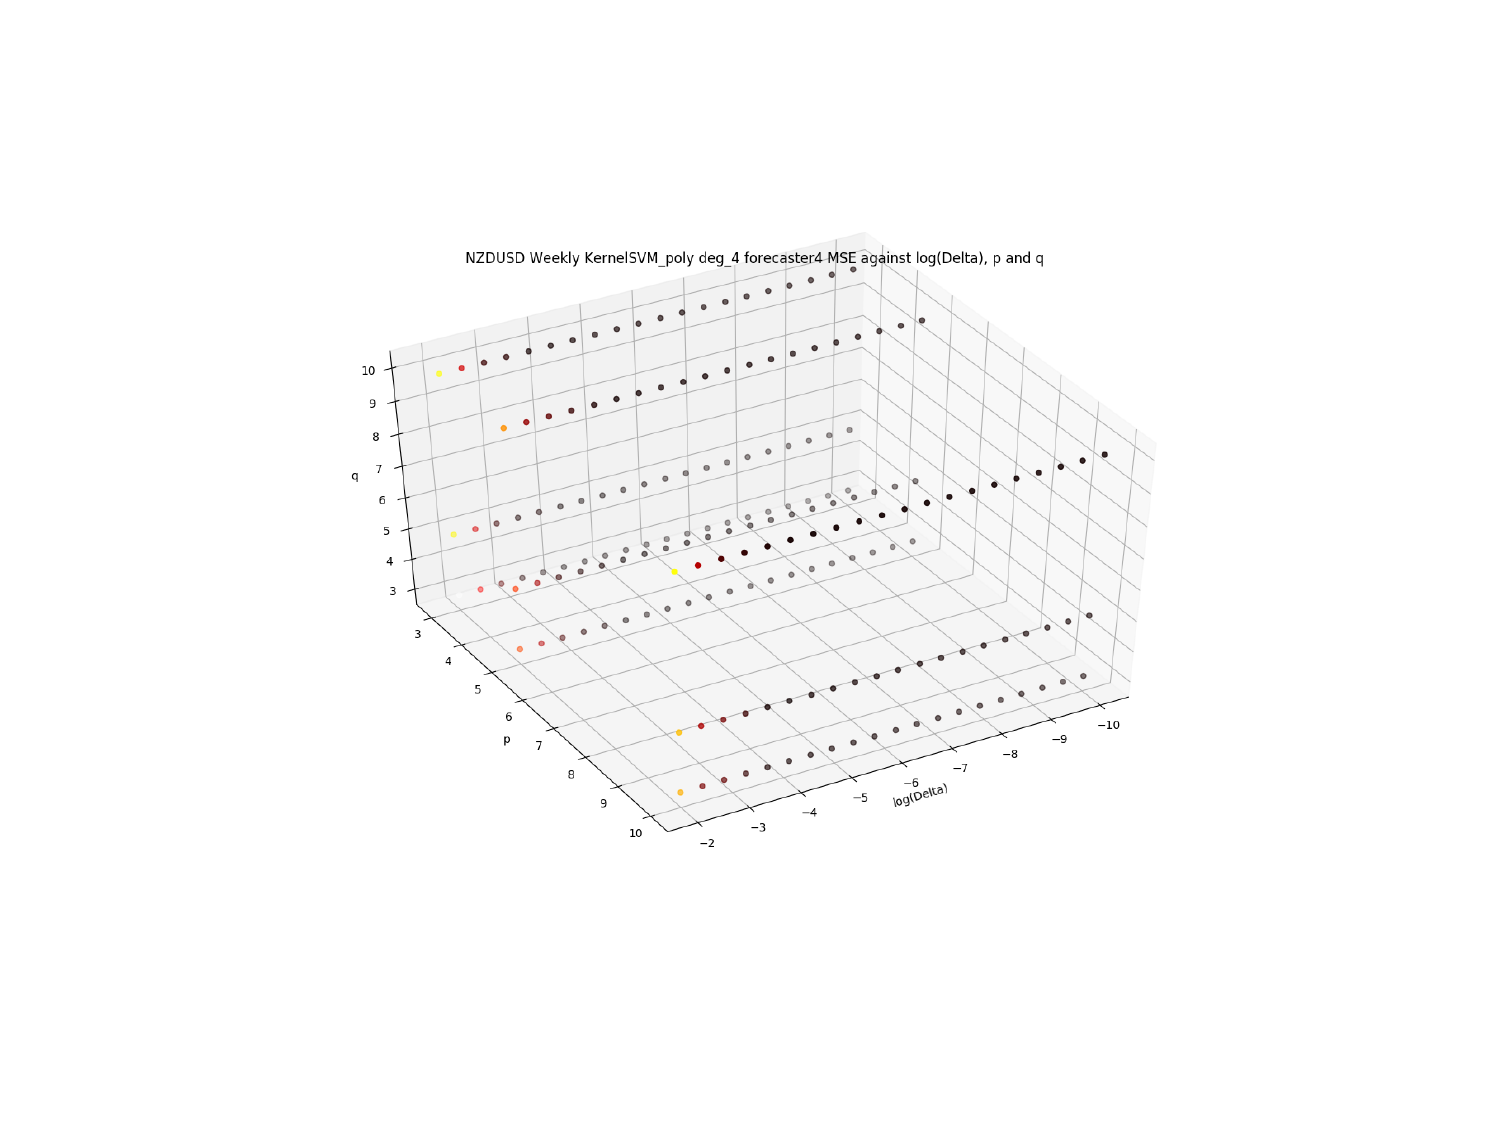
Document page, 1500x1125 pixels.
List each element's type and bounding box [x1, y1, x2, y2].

picture [119, 119, 1358, 946]
